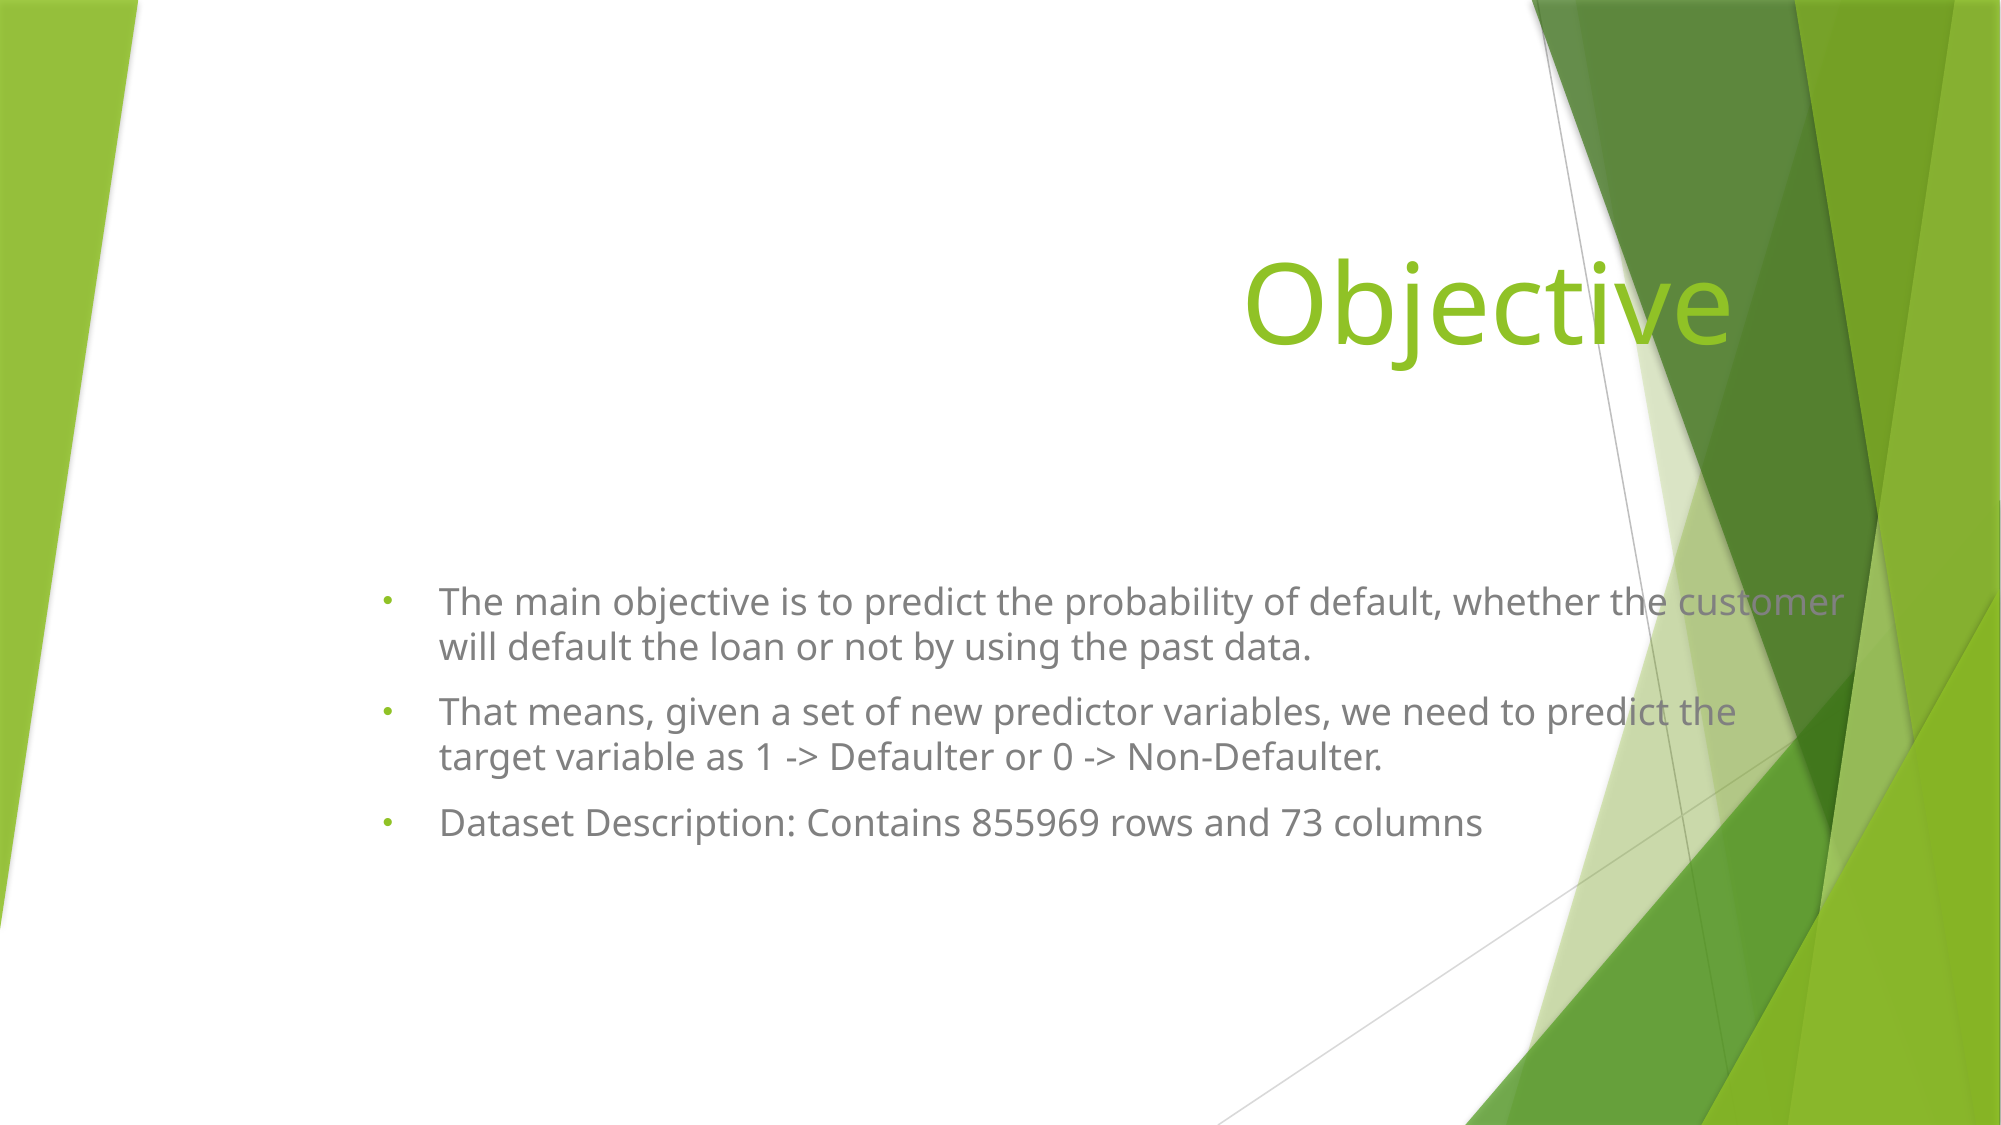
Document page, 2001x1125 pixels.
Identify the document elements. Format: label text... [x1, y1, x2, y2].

title Objective [249, 150, 1750, 375]
subtitle The main objective is to predict the probability of default, whether the customer will default the loan or not by using the past data. That means, given a set of new predictor variables, we need to predict the target variable as 1 -> Defaulter or 0 -> Non-Defaulter. Dataset Description: Contains 855969 rows and 73 columns [367, 504, 1868, 975]
